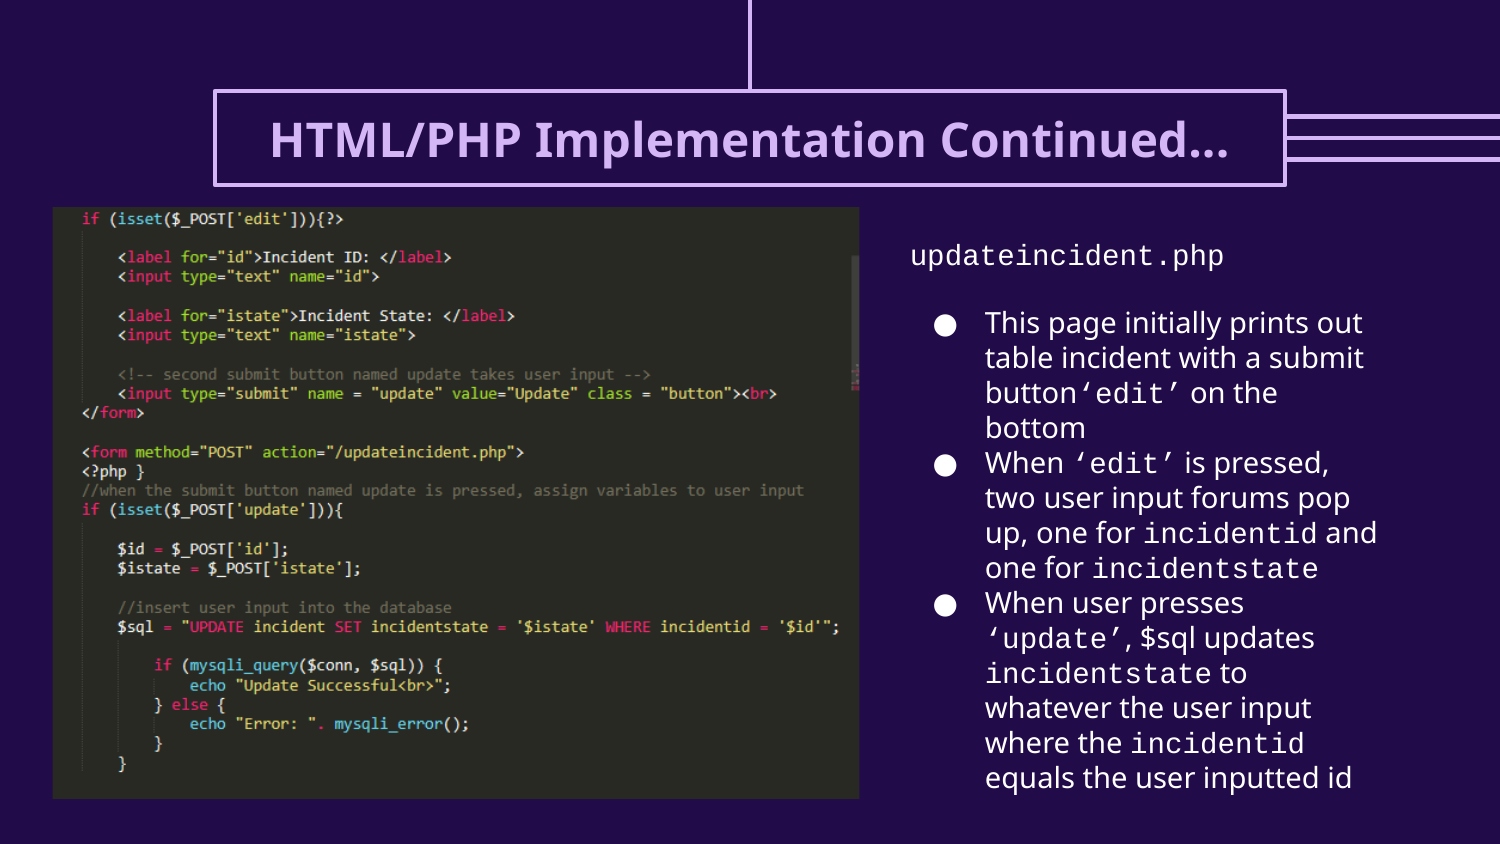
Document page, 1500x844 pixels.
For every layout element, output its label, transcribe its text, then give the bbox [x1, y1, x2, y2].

picture [52, 207, 860, 800]
list updateincident.php This page initially prints out table incident with a submit button‘edit’ on the bottom When ‘edit’ is pressed, two user input forums pop up, one for incidentid and one for incidentstate When user presses ‘update’, $sql updates incidentstate to whatever the user input where the incidentid equals the user inputted id [894, 221, 1397, 736]
title HTML/PHP Implementation Continued... [213, 89, 1287, 187]
